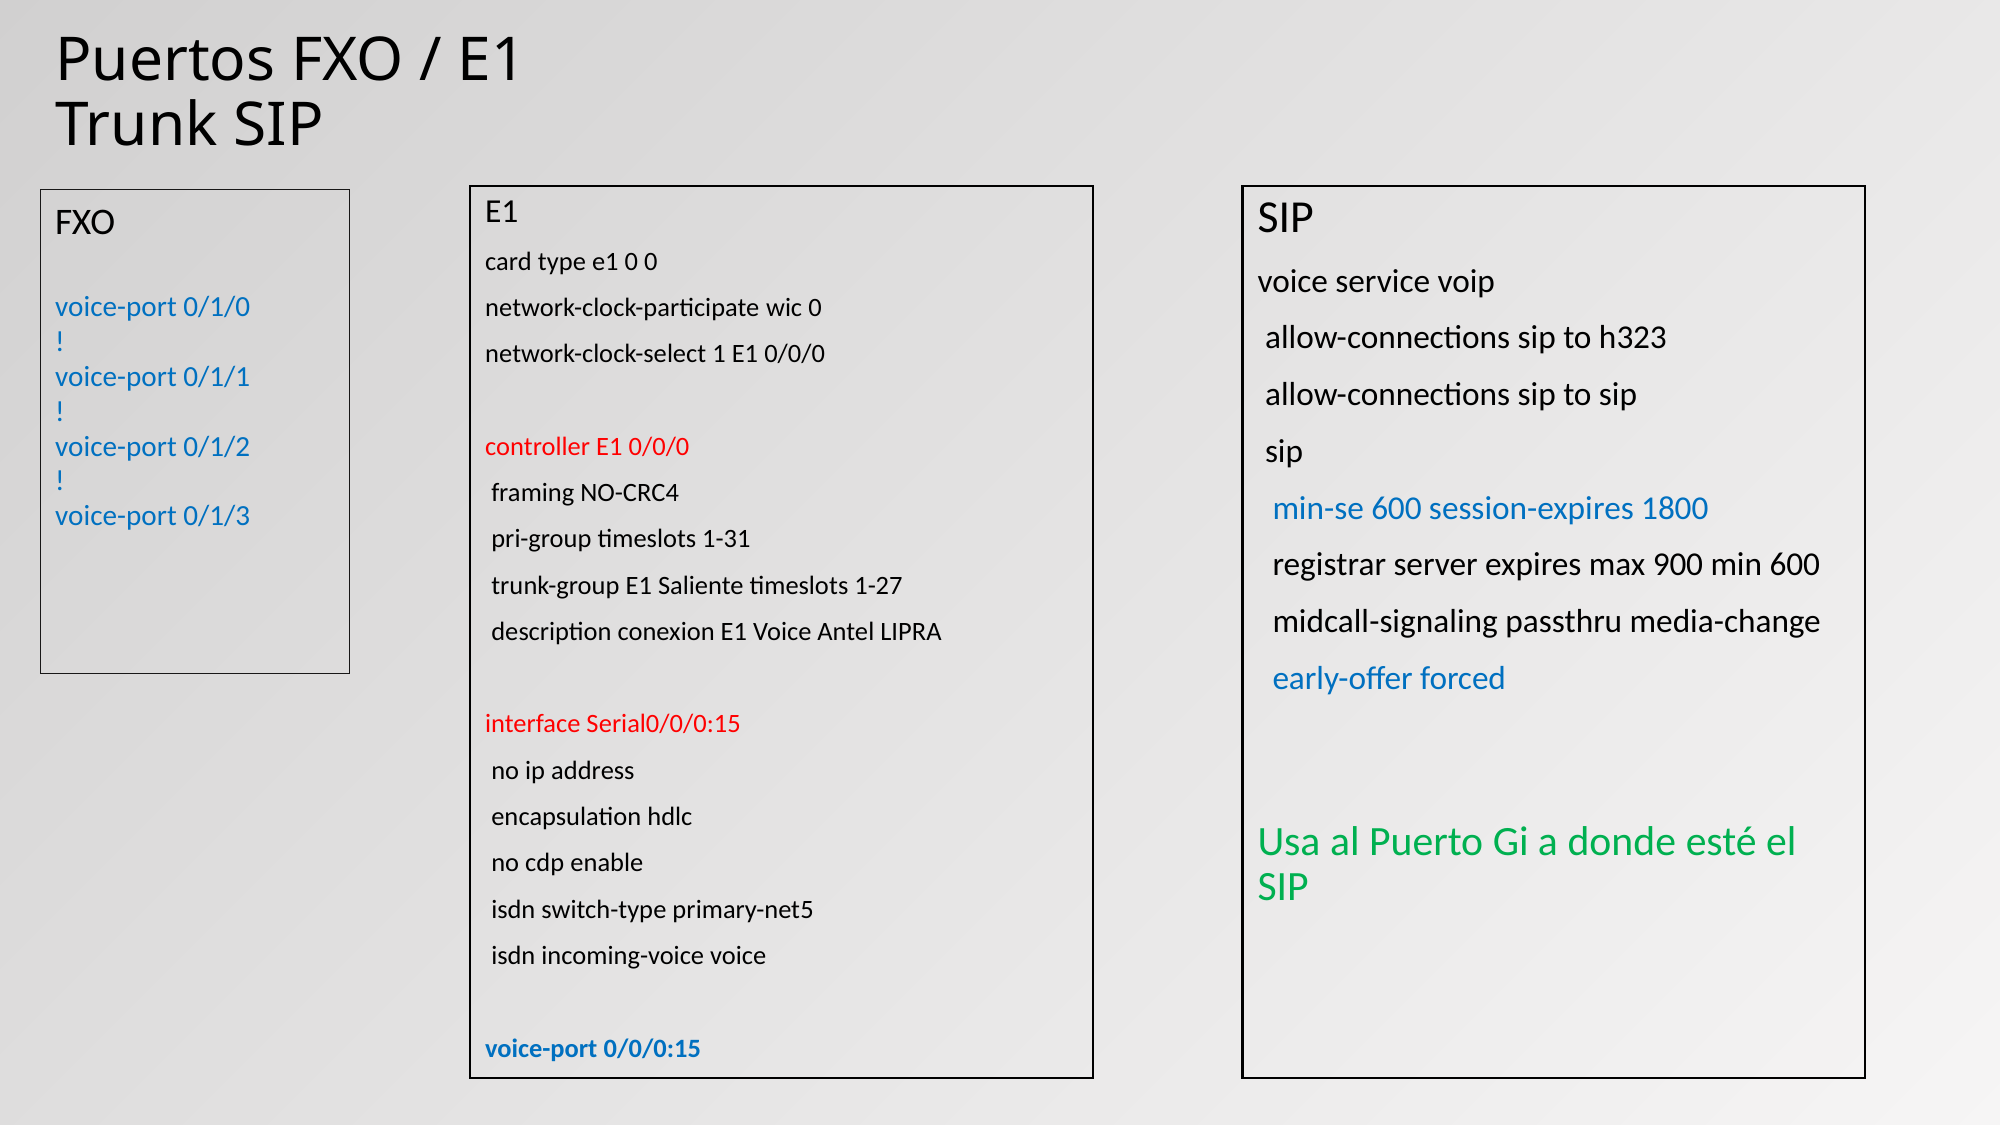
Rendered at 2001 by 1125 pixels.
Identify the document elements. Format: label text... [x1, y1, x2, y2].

text_box SIP voice service voip allow-connections sip to h323 allow-connections sip to sip sip min-se 600 session-expires 1800 registrar server expires max 900 min 600 midcall-signaling passthru media-change early-offer forced Usa al Puerto Gi a donde esté el SIP [1241, 185, 1866, 1079]
title Puertos FXO / E1 Trunk SIP [40, 20, 1709, 167]
text_box FXO voice-port 0/1/0 ! voice-port 0/1/1 ! voice-port 0/1/2 ! voice-port 0/1/3 [40, 189, 350, 674]
text_box E1 card type e1 0 0 network-clock-participate wic 0 network-clock-select 1 E1 0/0/0 controller E1 0/0/0 framing NO-CRC4 pri-group timeslots 1-31 trunk-group E1 Saliente timeslots 1-27 description conexion E1 Voice Antel LIPRA interface Serial0/0/0:15 no ip address encapsulation hdlc no cdp enable isdn switch-type primary-net5 isdn incoming-voice voice voice-port 0/0/0:15 [469, 185, 1094, 1079]
